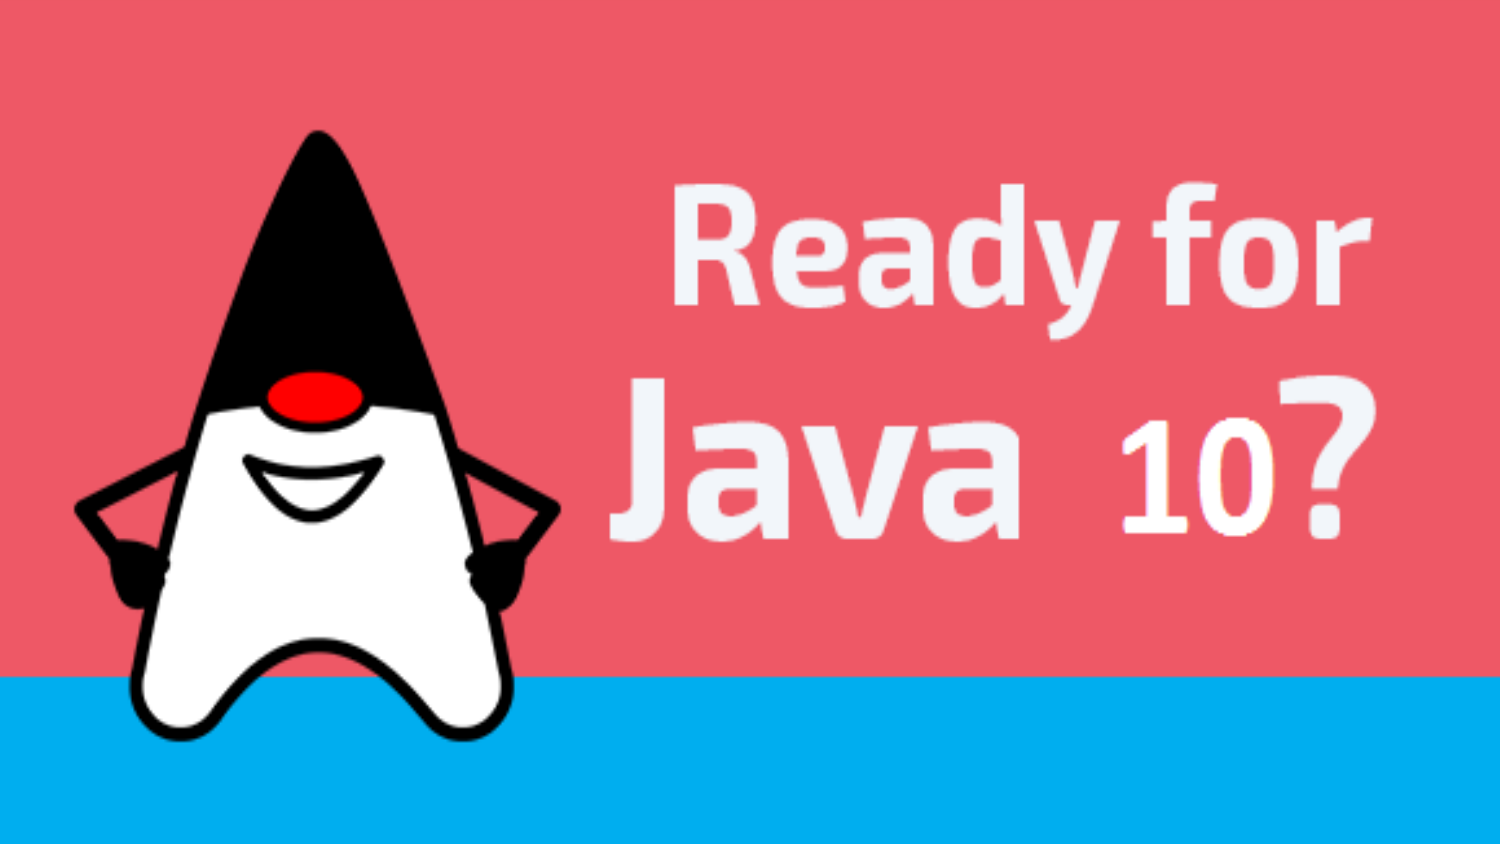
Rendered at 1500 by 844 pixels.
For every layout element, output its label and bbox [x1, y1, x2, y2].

picture [0, 0, 1500, 740]
